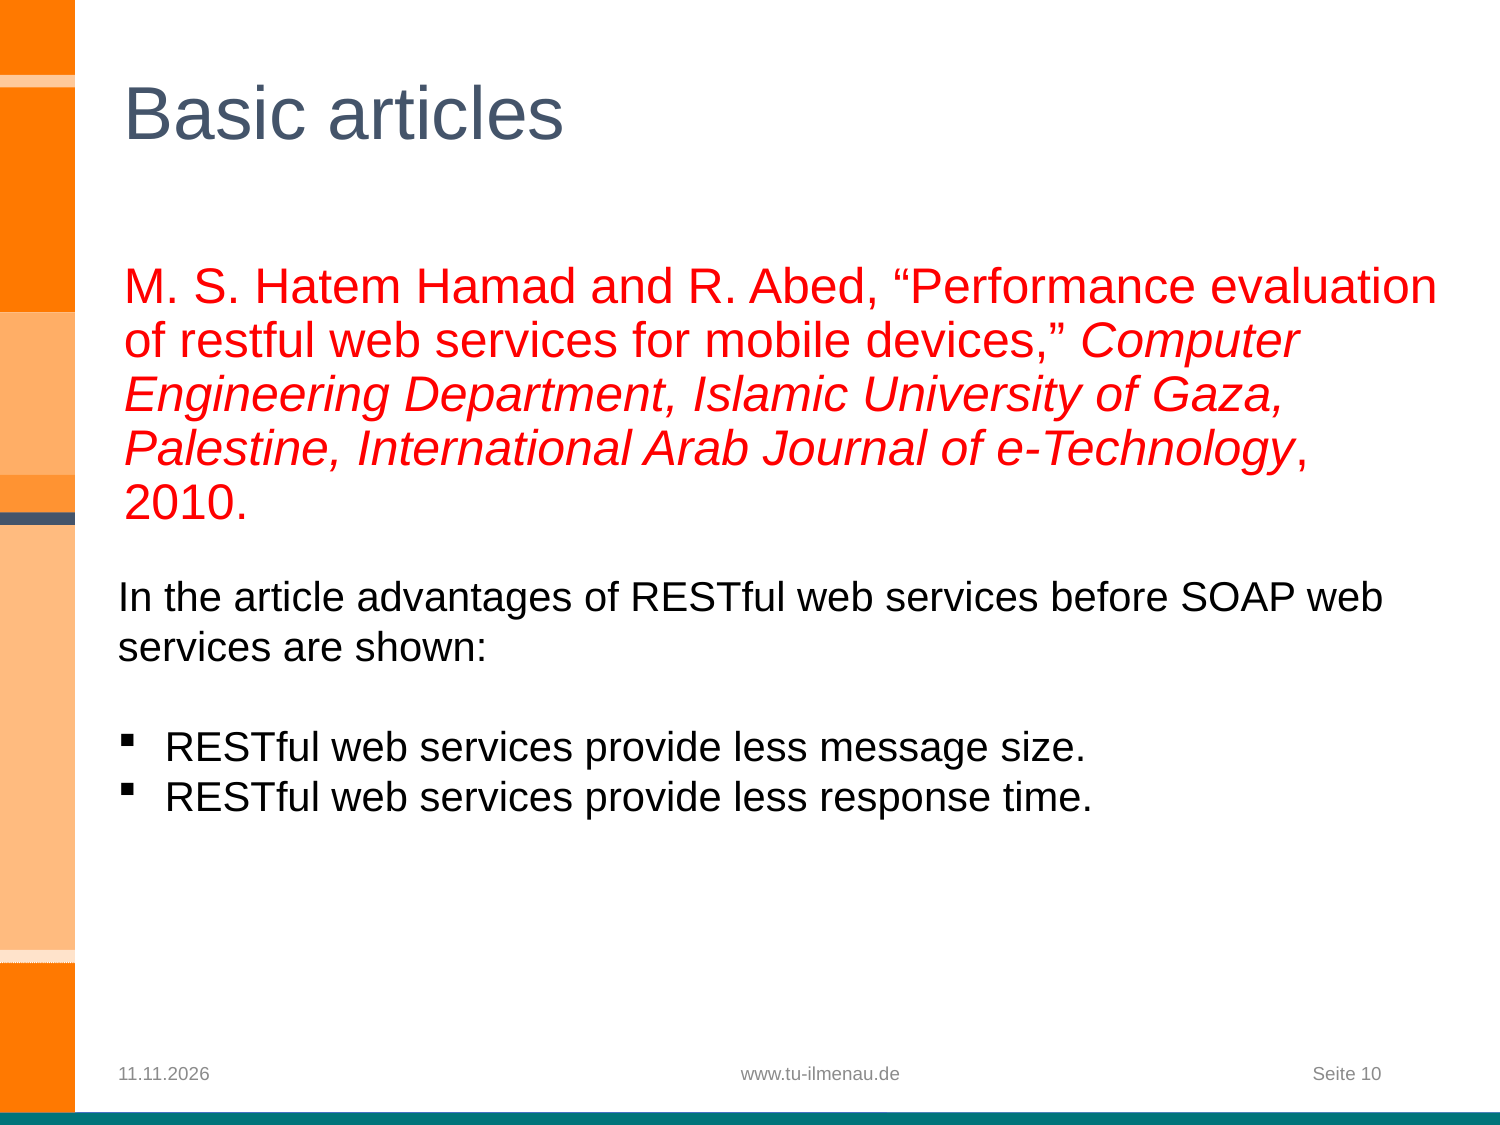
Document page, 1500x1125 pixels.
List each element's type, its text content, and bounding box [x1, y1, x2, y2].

text_box Basic articles [108, 57, 1397, 162]
text_box In the article advantages of RESTful web services before SOAP web services are shown: RESTful web services provide less message size. RESTful web services provide less response time. [103, 562, 1453, 828]
footer www.tu-ilmenau.de [637, 1042, 1004, 1103]
slide_number Seite 10 [1059, 1042, 1397, 1103]
list M. S. Hatem Hamad and R. Abed, “Performance evaluation of restful web services for mobile devices,” Computer Engineering Department, Islamic University of Gaza, Palestine, International Arab Journal of e-Technology, 2010. [108, 252, 1459, 575]
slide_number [103, 1042, 243, 1103]
